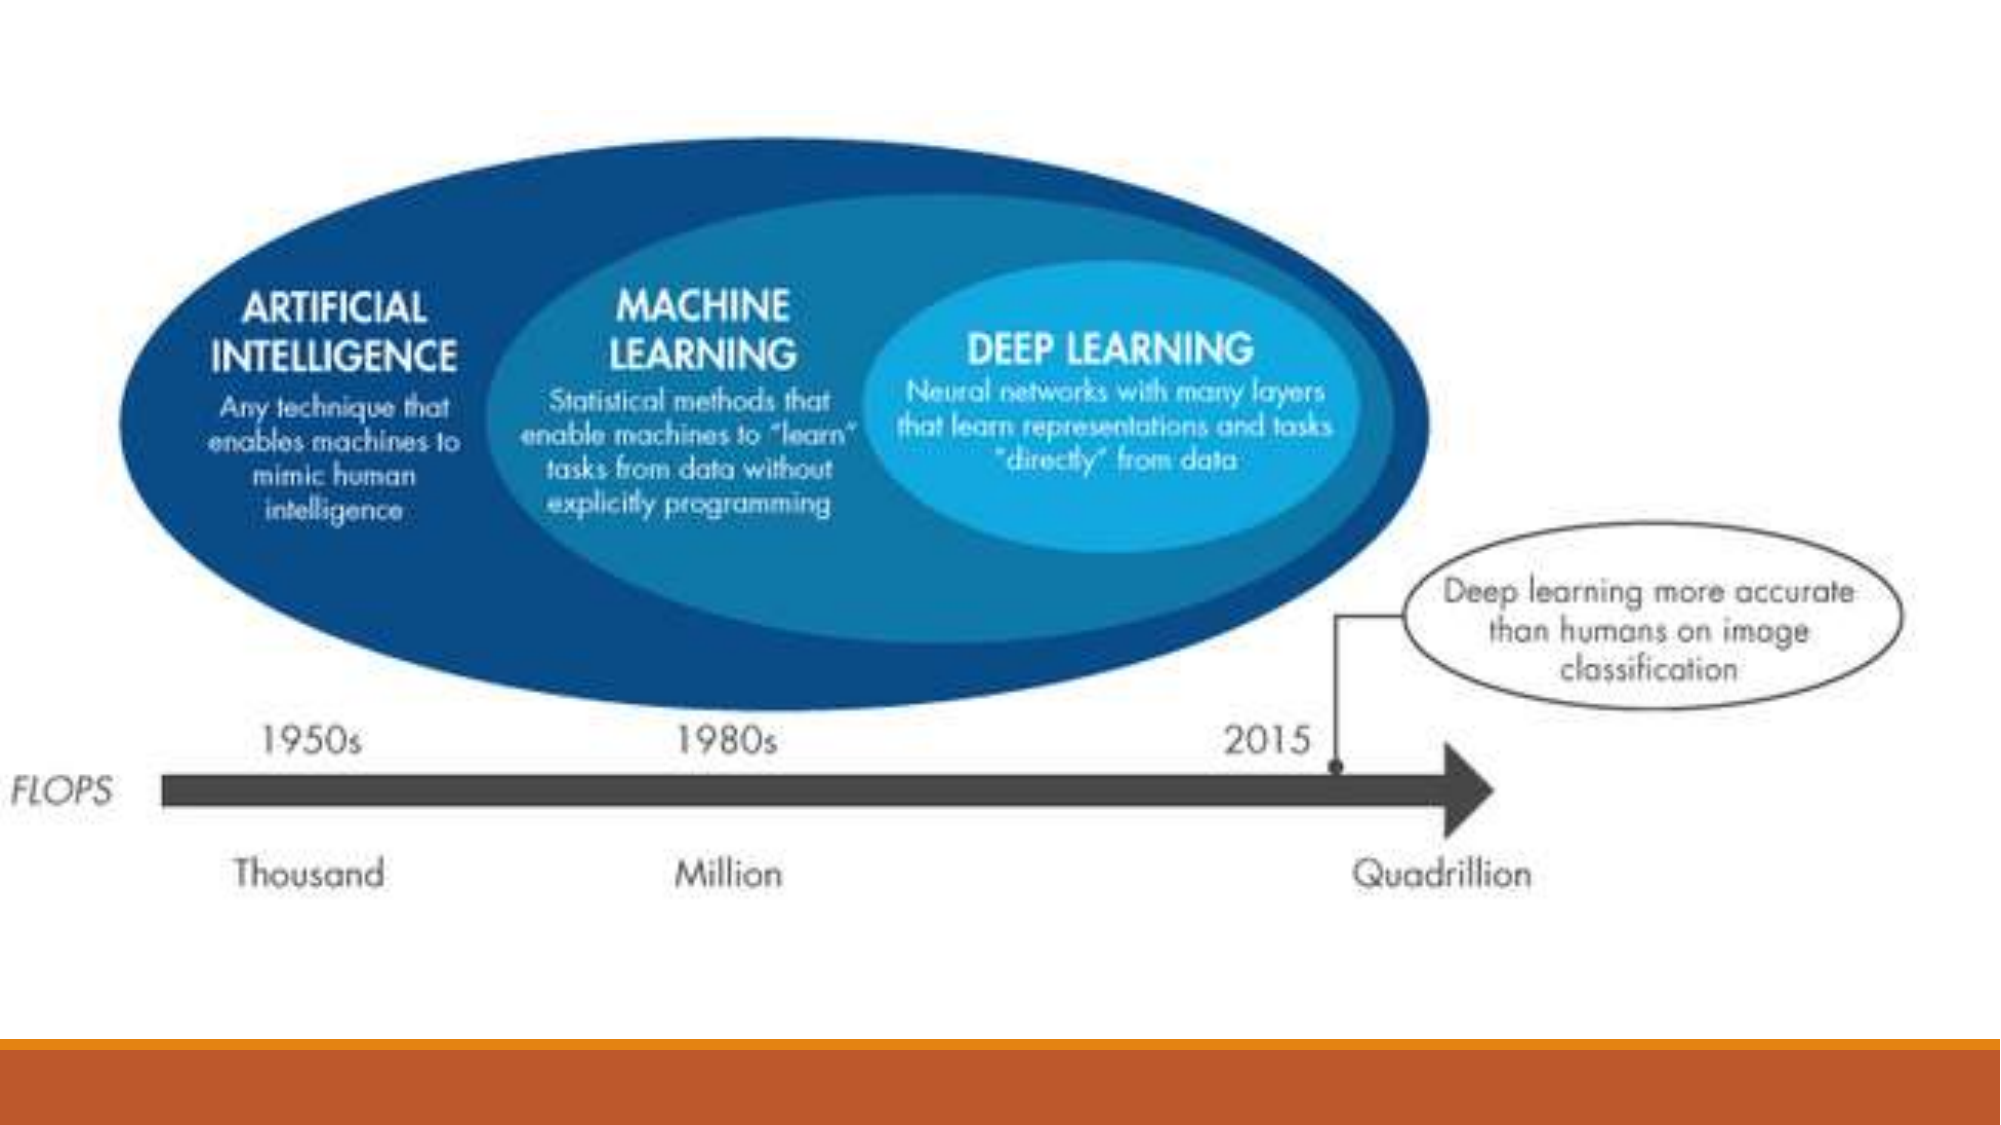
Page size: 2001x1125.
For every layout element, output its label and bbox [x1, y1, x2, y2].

picture [0, 110, 2000, 959]
